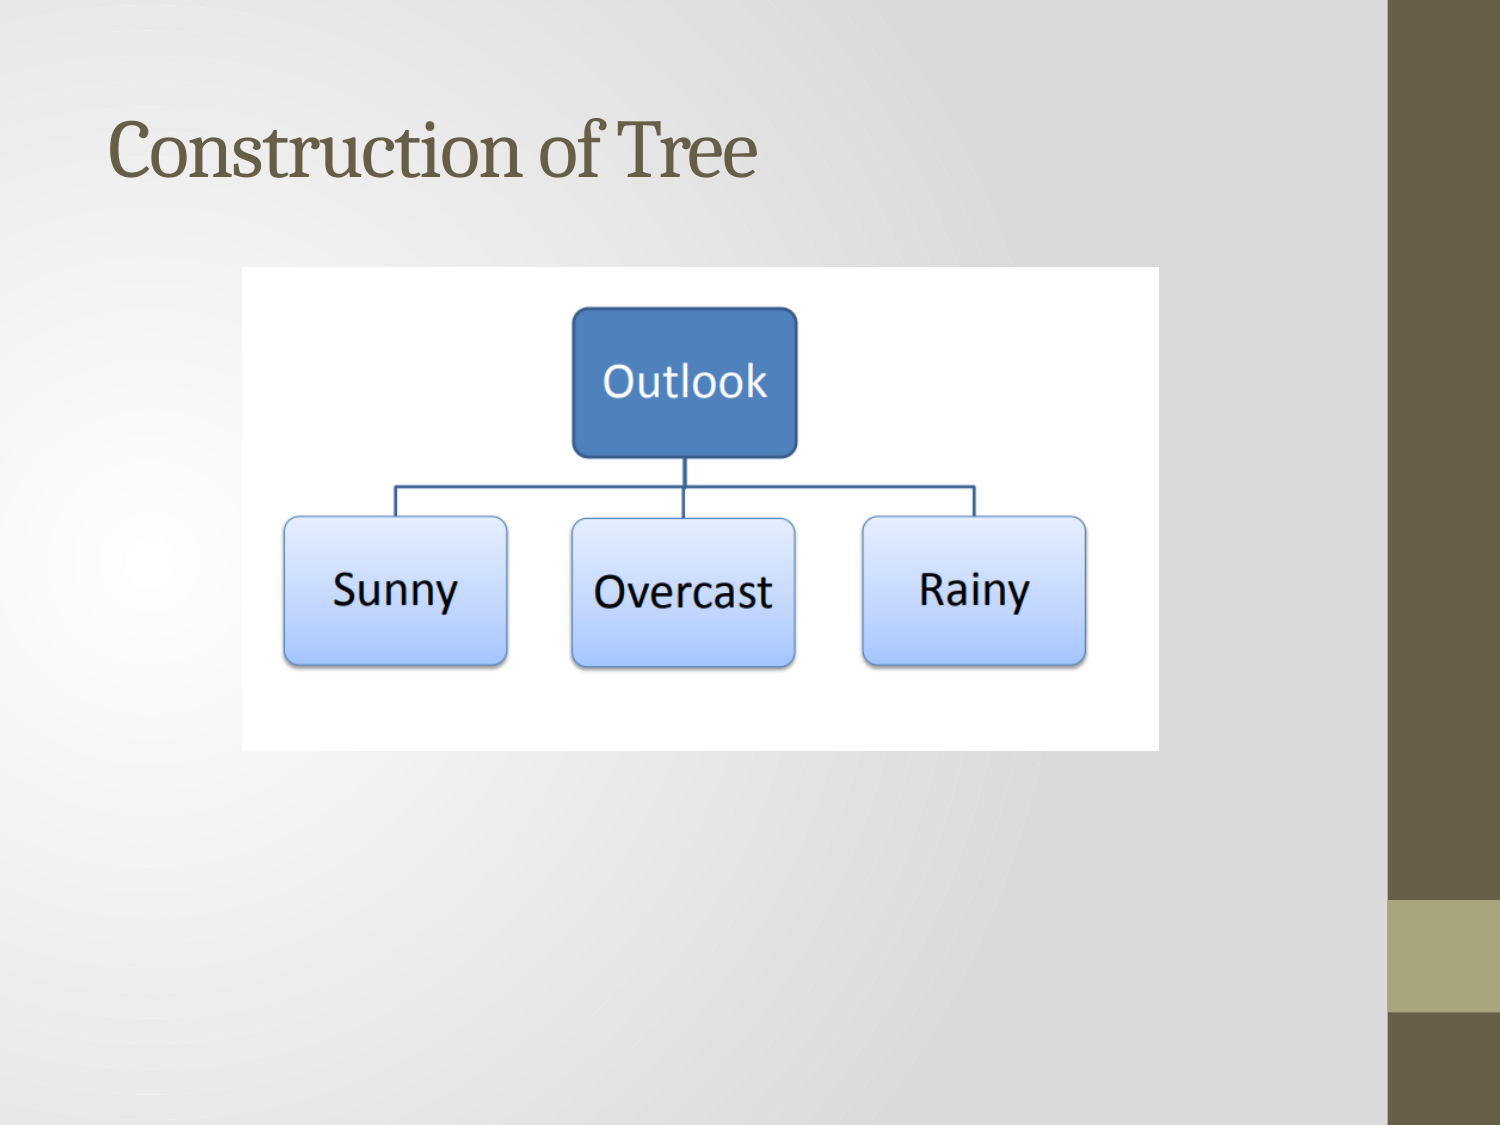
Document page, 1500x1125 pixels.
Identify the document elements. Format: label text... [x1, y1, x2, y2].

title Construction of Tree [75, 45, 1325, 233]
picture [241, 266, 1160, 751]
list [75, 262, 1325, 1050]
